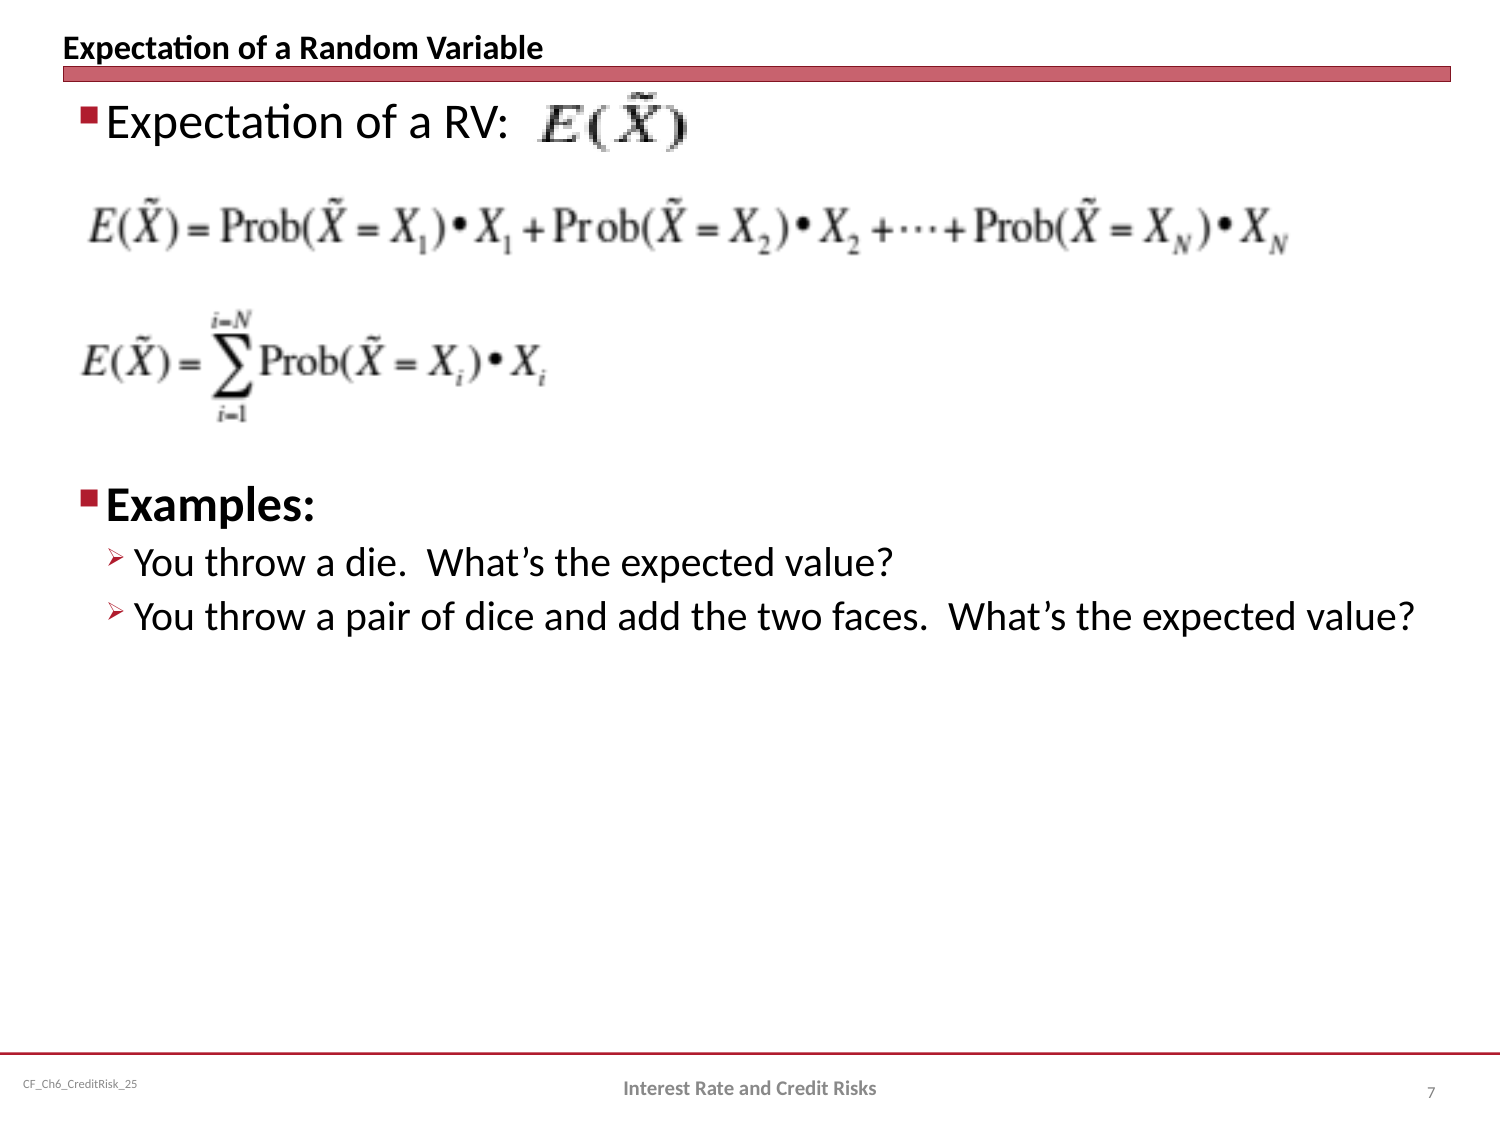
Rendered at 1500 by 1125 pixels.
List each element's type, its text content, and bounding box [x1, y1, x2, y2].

list Expectation of a RV: Examples: You throw a die. What’s the expected value? You throw a pair of dice and add the two faces. What’s the expected value? [63, 87, 1451, 1041]
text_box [524, 88, 688, 153]
footer Interest Rate and Credit Risks [512, 1056, 988, 1117]
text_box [74, 299, 554, 426]
slide_number 7 [1375, 1061, 1451, 1122]
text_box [82, 190, 1292, 262]
title Expectation of a Random Variable [62, 6, 1451, 67]
